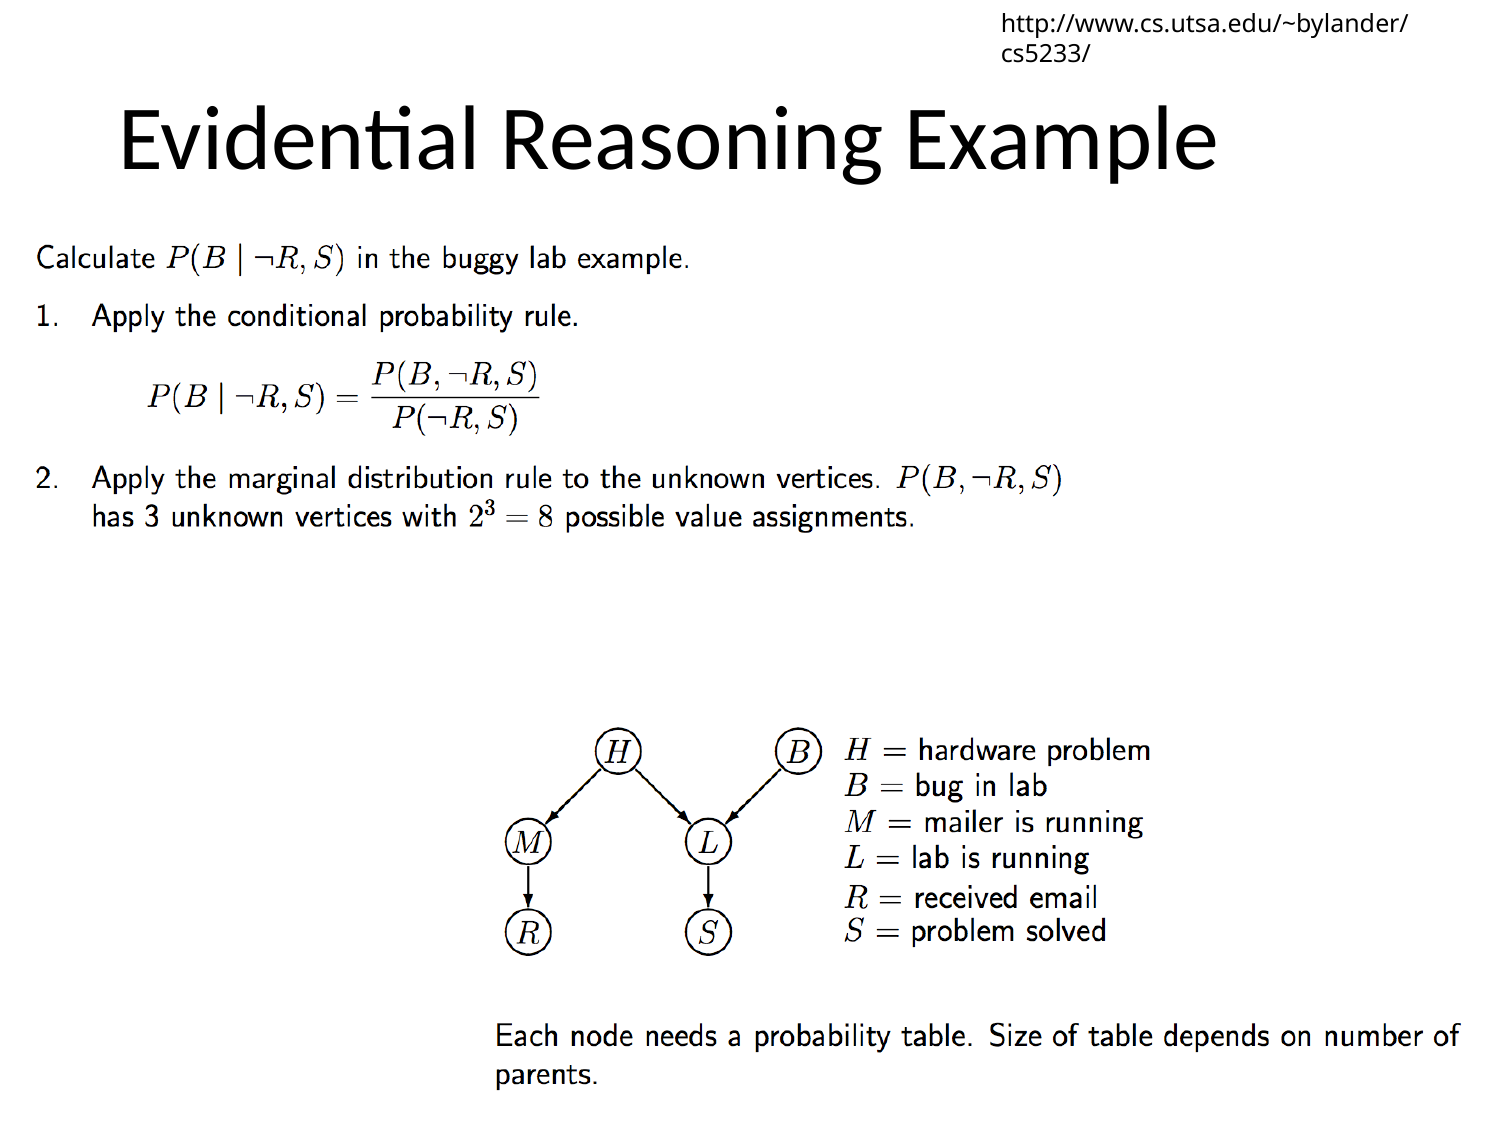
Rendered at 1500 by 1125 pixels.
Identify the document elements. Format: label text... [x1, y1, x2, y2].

picture [487, 712, 1476, 1096]
text_box http://www.cs.utsa.edu/~bylander/cs5233/ [985, 0, 1500, 75]
title Evidential Reasoning Example [103, 59, 1397, 221]
picture [28, 237, 1063, 538]
